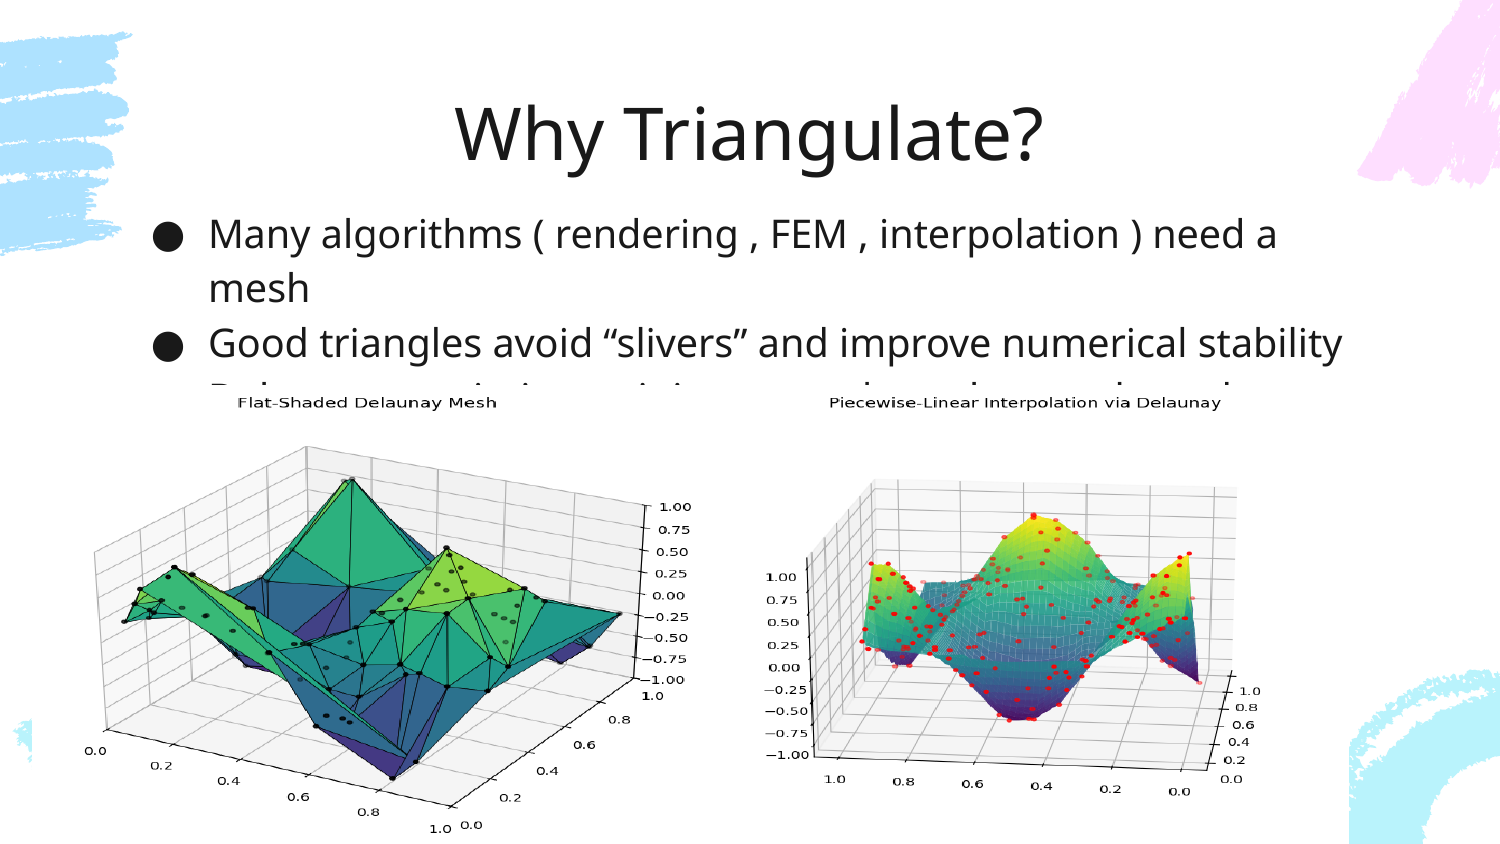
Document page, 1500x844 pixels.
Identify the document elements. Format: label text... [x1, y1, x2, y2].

picture [31, 385, 1350, 844]
list Many algorithms ( rendering , FEM , interpolation ) need a mesh Good triangles avoid “slivers” and improve numerical stability Delaunay maximizes minimum angles -> better-shaped triangles [118, 186, 1404, 692]
title Why Triangulate? [118, 72, 1382, 167]
